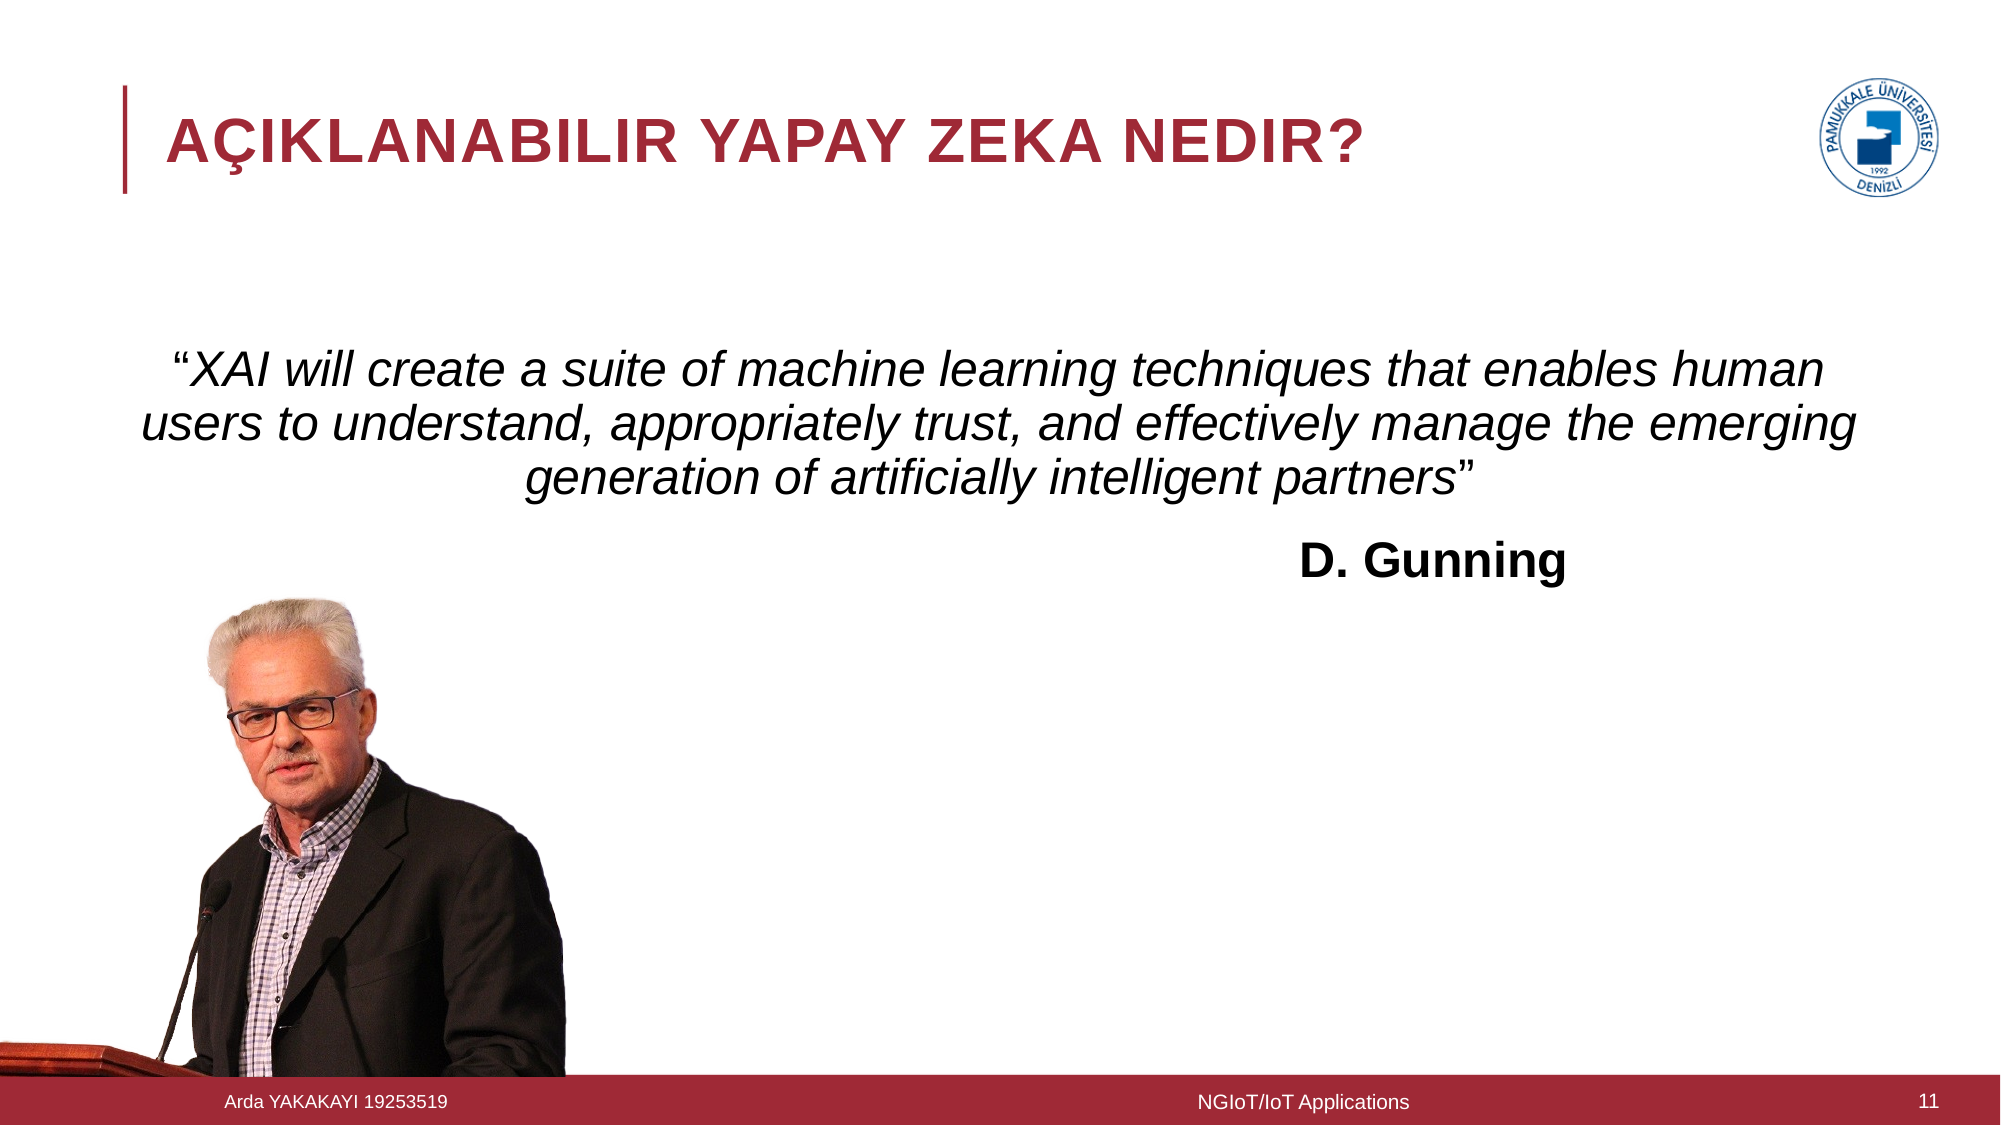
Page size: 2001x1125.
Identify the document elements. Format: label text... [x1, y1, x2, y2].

slide_number 11 [1850, 1077, 1955, 1123]
picture [0, 0, 2001, 1125]
footer NGIoT/IoT Applications [847, 1076, 1761, 1125]
title Açıklanabilir Yapay Zeka Nedir? [150, 72, 1883, 216]
list “XAI will create a suite of machine learning techniques that enables human users to understand, appropriately trust, and effectively manage the emerging generation of artificially intelligent partners” D. Gunning [108, 246, 1892, 1073]
